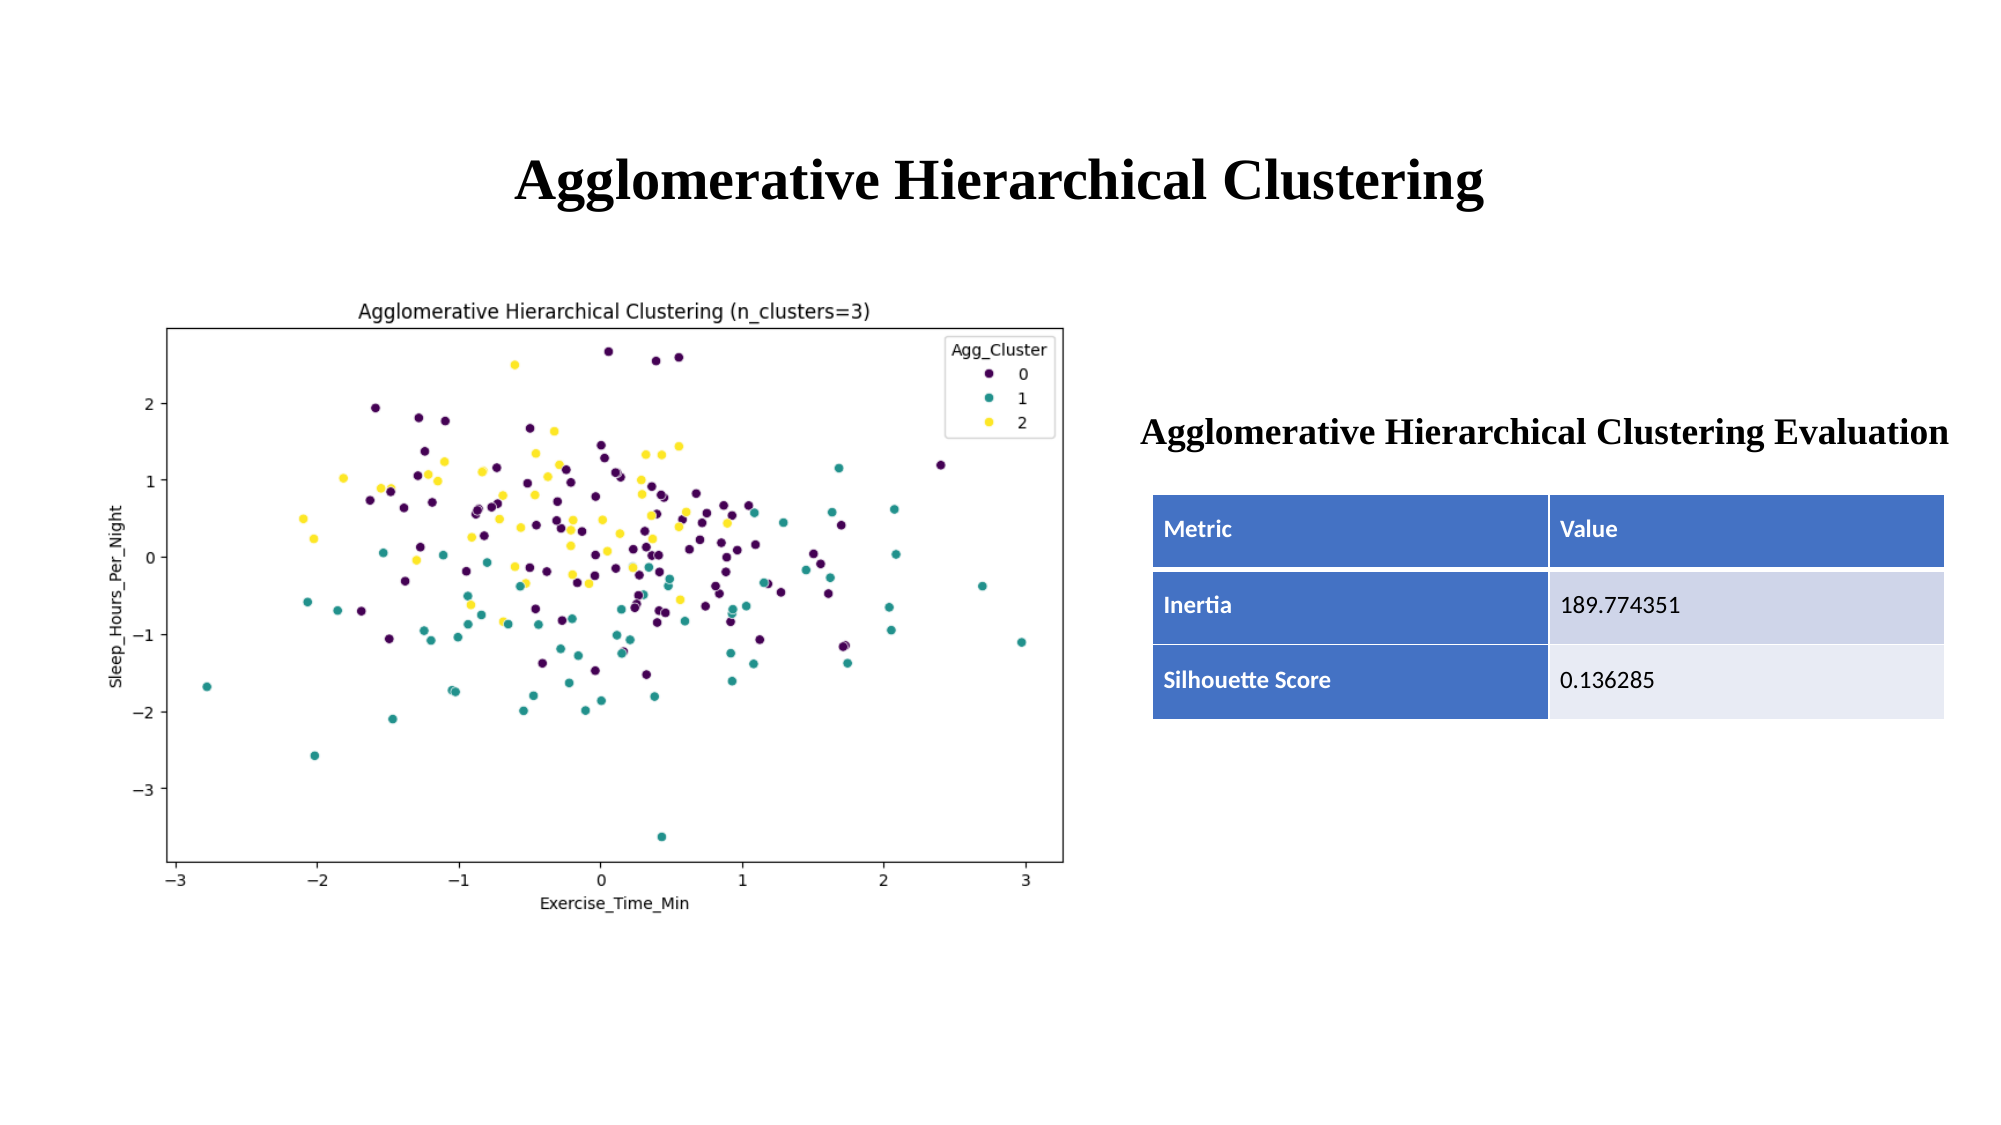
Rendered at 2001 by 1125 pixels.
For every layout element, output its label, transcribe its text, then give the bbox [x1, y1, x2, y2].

table_cell 0.136285 [1550, 645, 1944, 719]
table_cell Silhouette Score [1153, 645, 1548, 719]
table_header Metric [1153, 495, 1548, 567]
text_box Agglomerative Hierarchical Clustering Evaluation [1125, 354, 1965, 460]
table_cell Inertia [1153, 572, 1548, 644]
text_box Agglomerative Hierarchical Clustering [499, 64, 1500, 219]
table_cell 189.774351 [1550, 572, 1944, 644]
picture [97, 290, 1073, 923]
table_header Value [1550, 495, 1944, 567]
